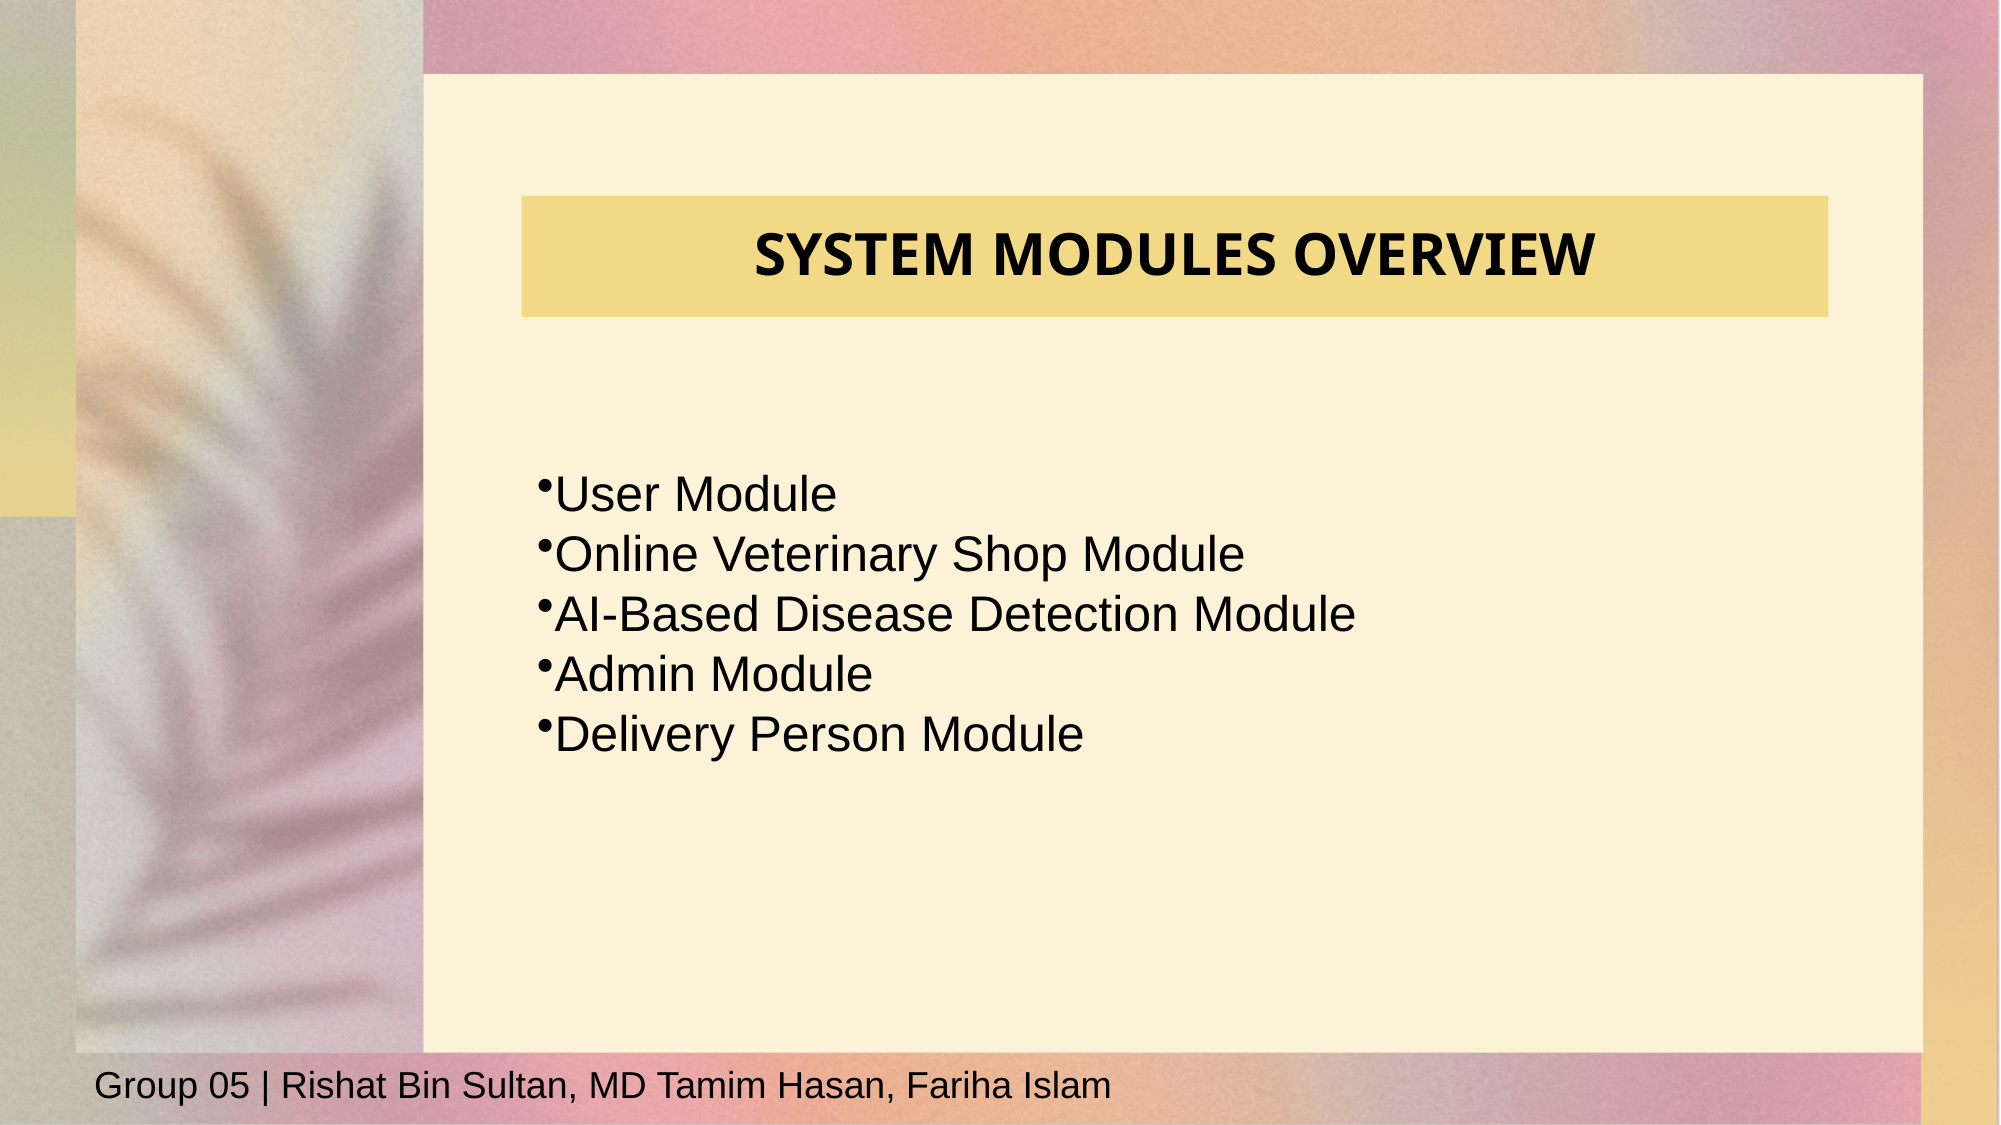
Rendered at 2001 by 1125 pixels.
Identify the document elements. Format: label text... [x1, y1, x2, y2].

list User Module Online Veterinary Shop Module AI-Based Disease Detection Module Admin Module Delivery Person Module [521, 285, 1382, 939]
picture [0, 0, 2000, 1125]
title System Modules Overview [521, 195, 1829, 317]
text_box Group 05 | Rishat Bin Sultan, MD Tamim Hasan, Fariha Islam [79, 1053, 1735, 1125]
